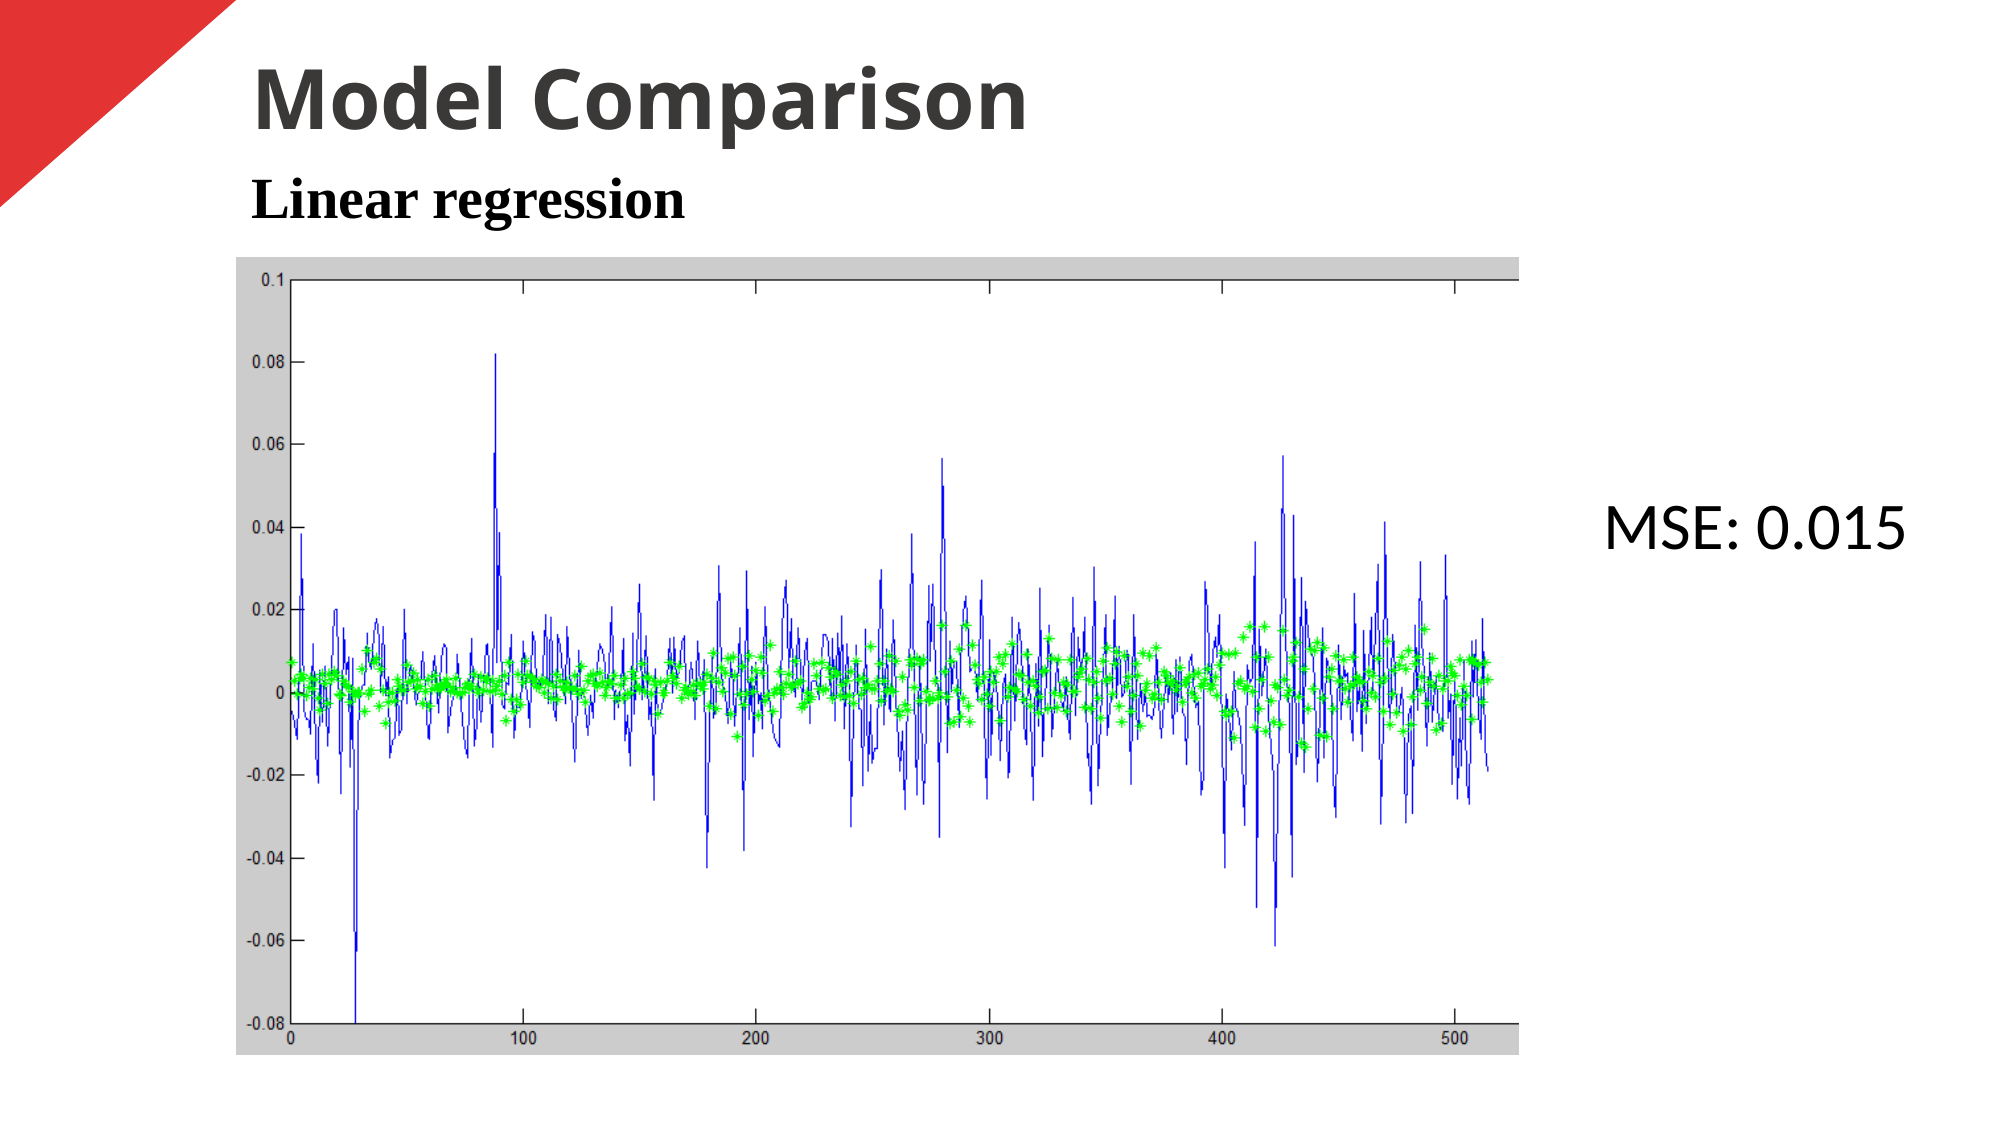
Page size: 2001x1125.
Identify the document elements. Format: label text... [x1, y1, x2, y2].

text_box [0, 0, 238, 209]
picture [236, 257, 1519, 1055]
text_box Model Comparison [236, 18, 1998, 152]
text_box Linear regression [236, 152, 1998, 283]
text_box MSE: 0.015 [1589, 475, 1939, 570]
